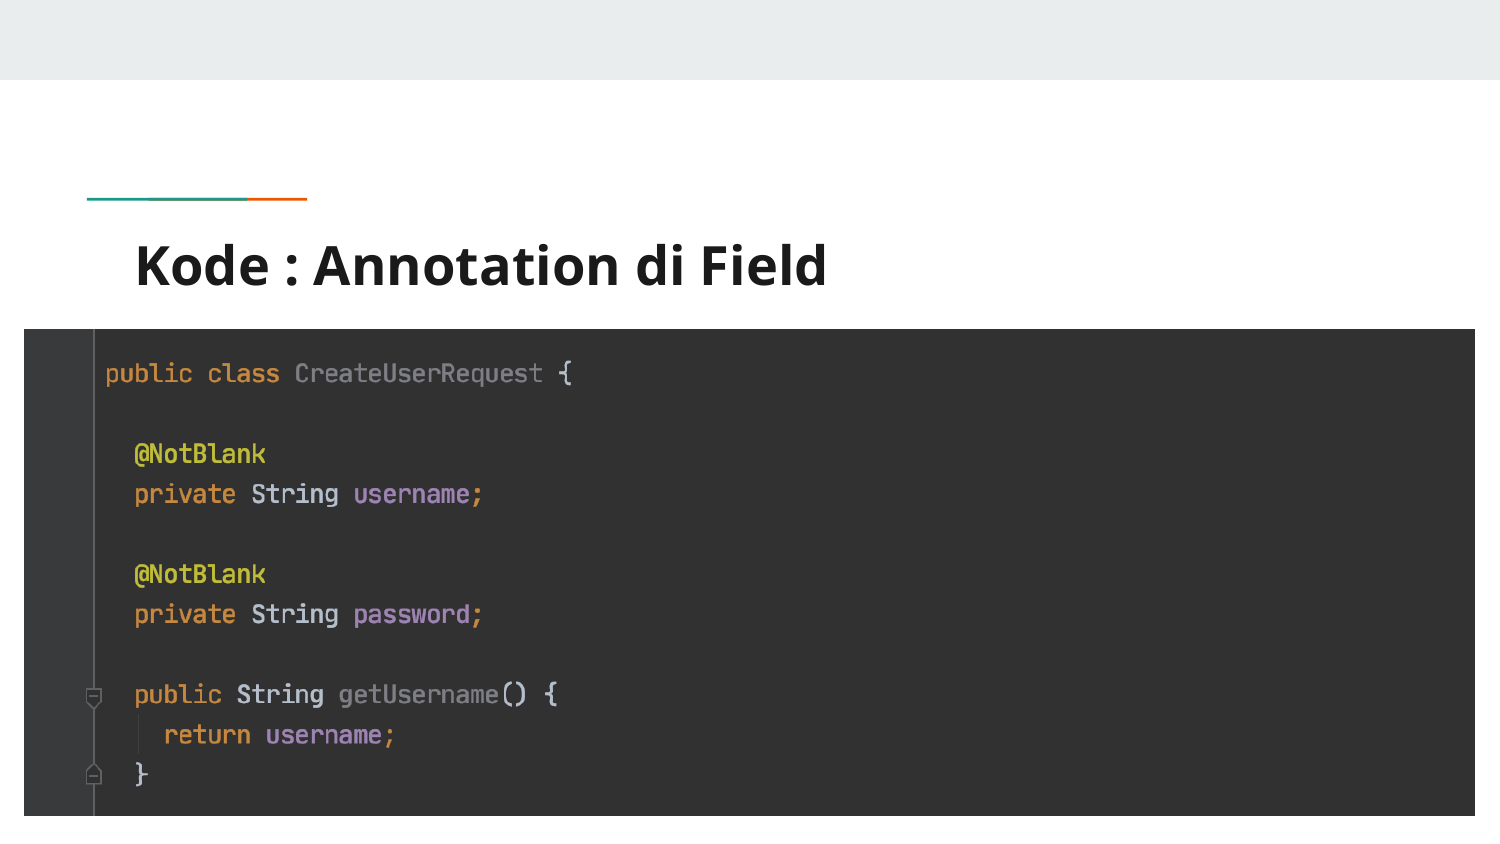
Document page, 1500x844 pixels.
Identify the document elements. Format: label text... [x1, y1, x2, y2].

title Kode : Annotation di Field [119, 216, 1381, 305]
picture [24, 328, 1476, 817]
